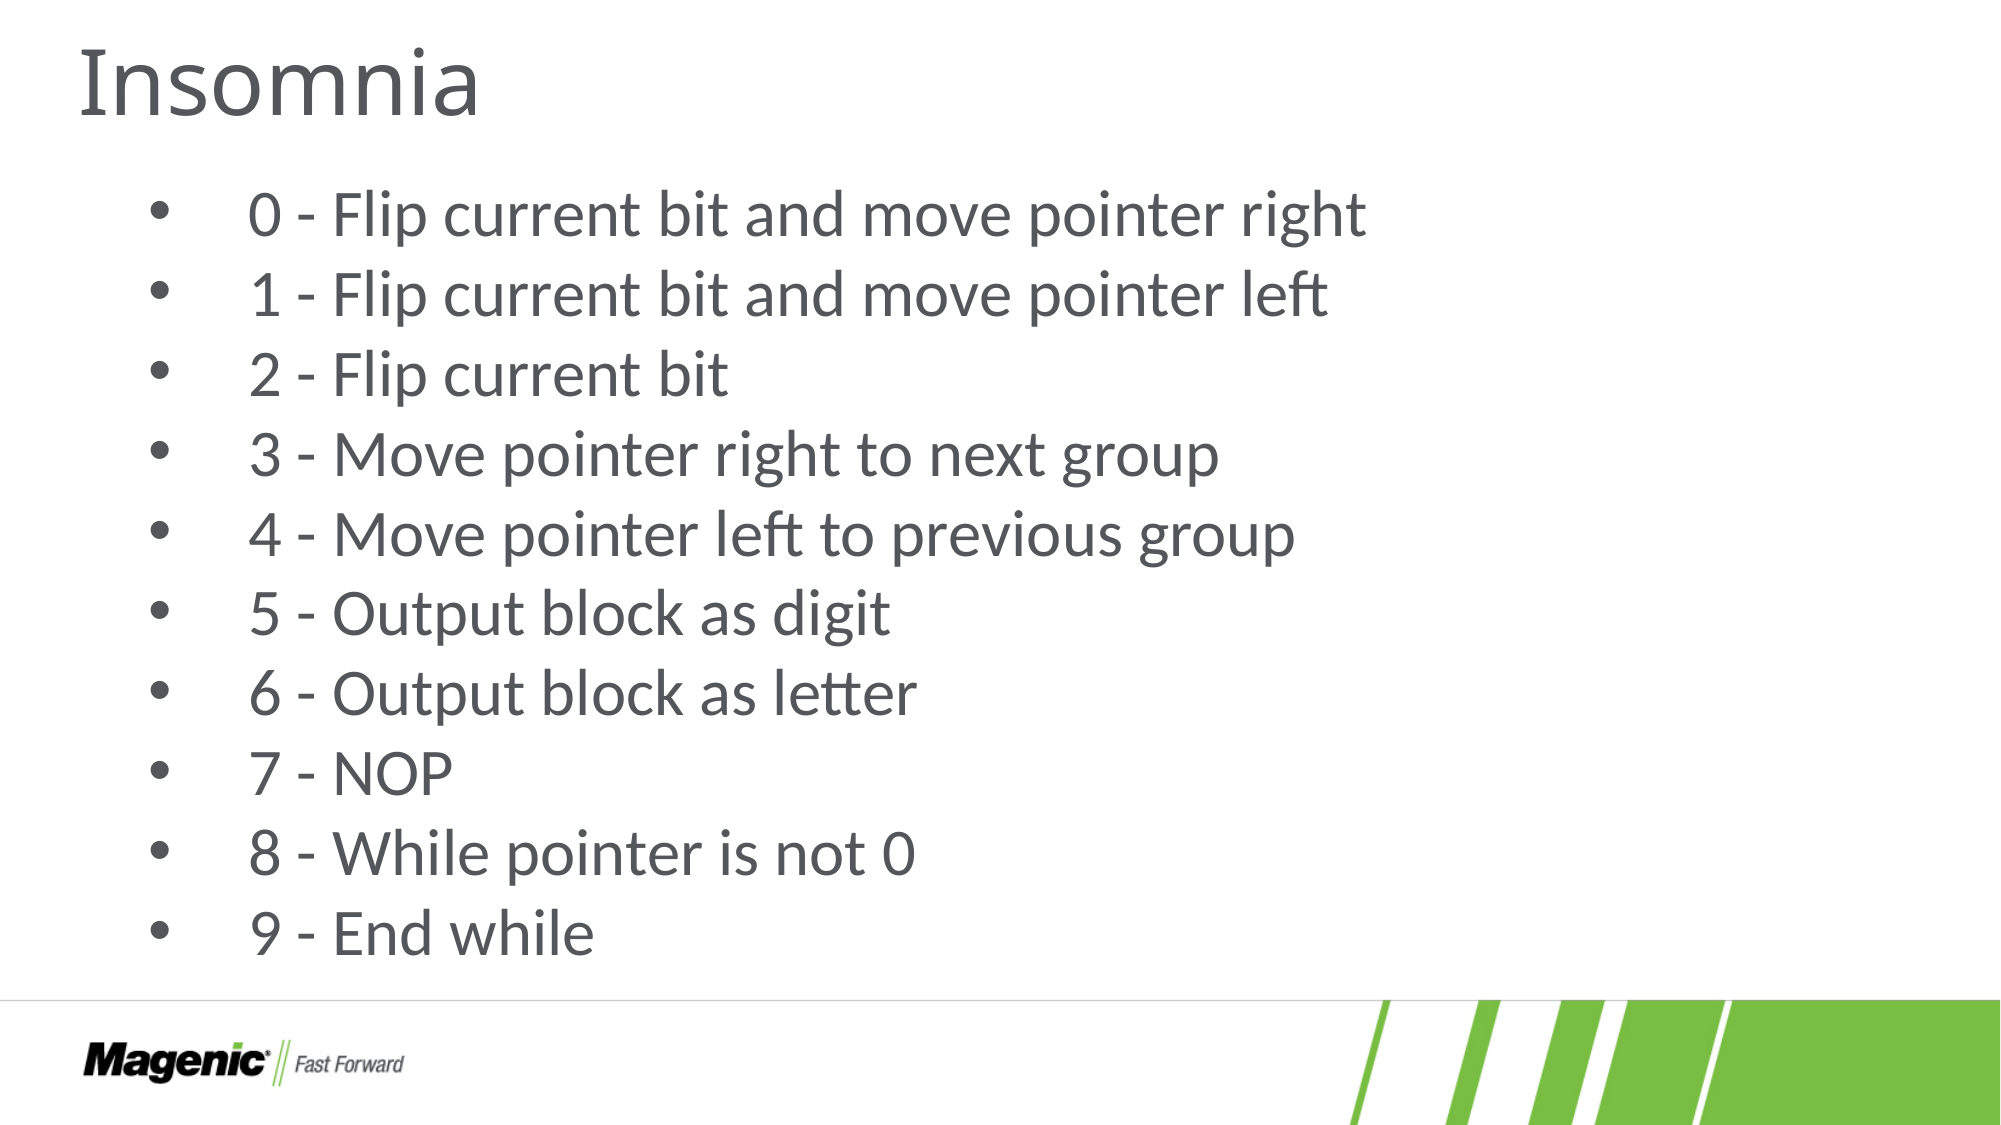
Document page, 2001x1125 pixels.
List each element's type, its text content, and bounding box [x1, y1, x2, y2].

text_box 0 - Flip current bit and move pointer right 1 - Flip current bit and move pointer left 2 - Flip current bit 3 - Move pointer right to next group 4 - Move pointer left to previous group 5 - Output block as digit 6 - Output block as letter 7 - NOP 8 - While pointer is not 0 9 - End while [133, 162, 1867, 977]
picture [0, 0, 2001, 1125]
title Insomnia [63, 41, 1938, 131]
